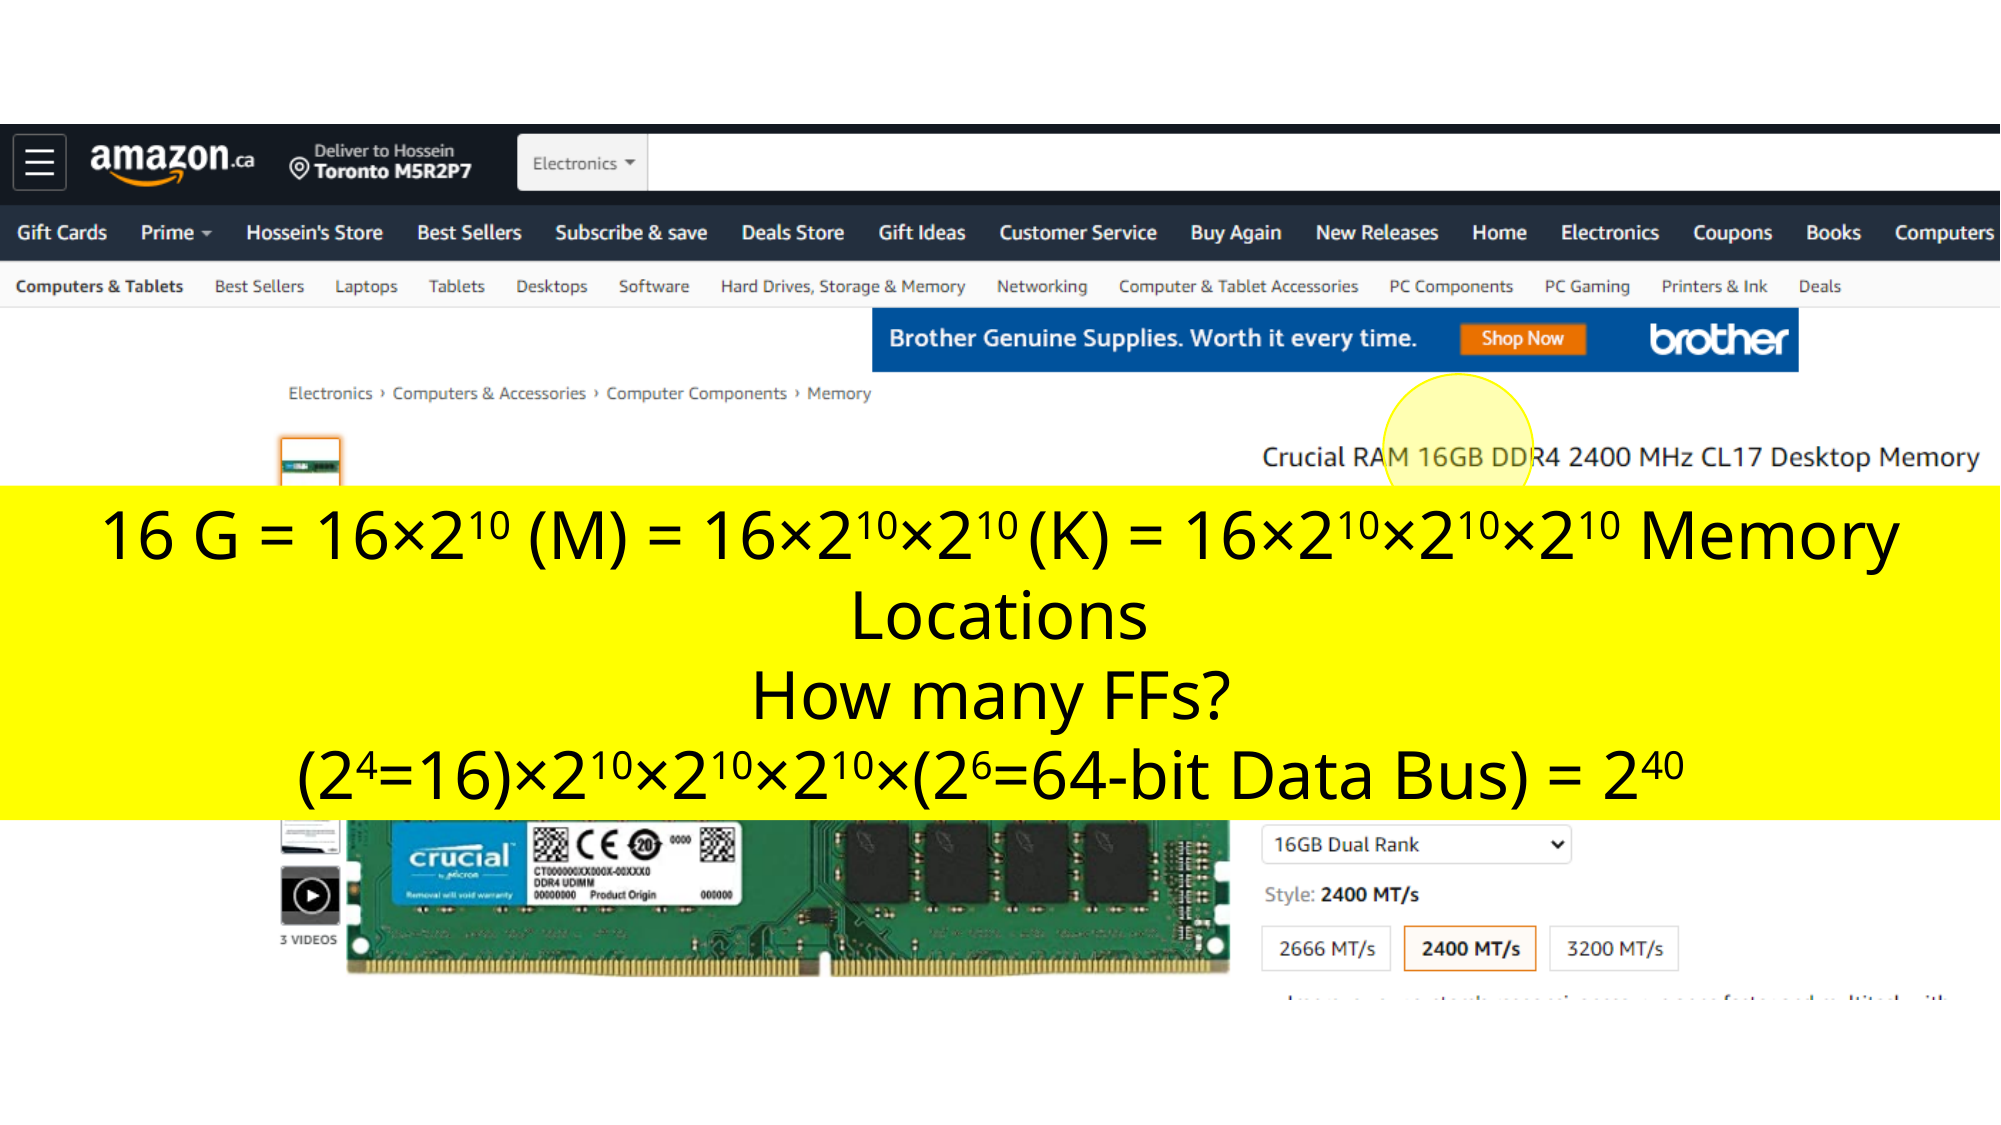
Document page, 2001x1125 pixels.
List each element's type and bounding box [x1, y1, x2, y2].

picture [0, 124, 2000, 1001]
